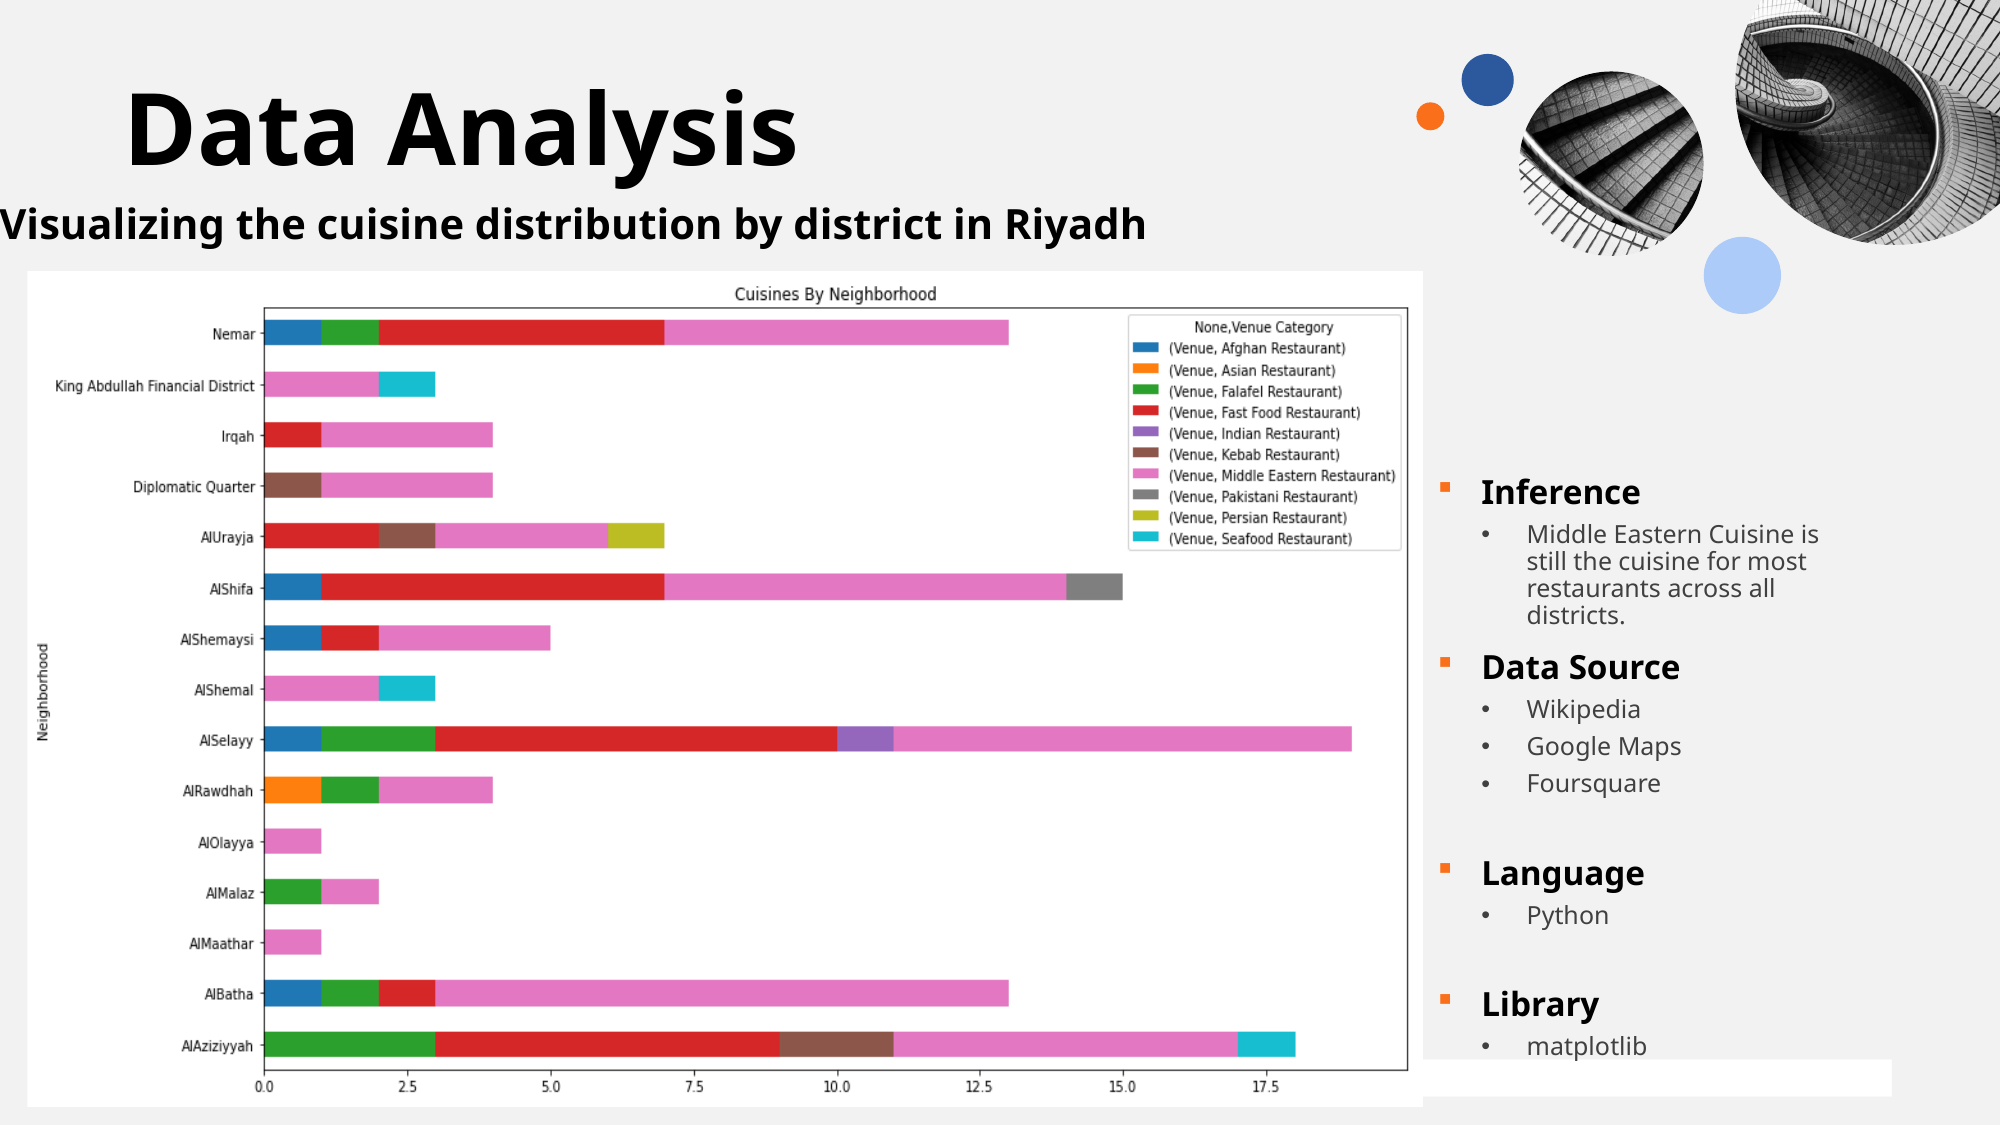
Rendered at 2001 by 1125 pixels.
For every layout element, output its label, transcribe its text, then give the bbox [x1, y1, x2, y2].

title Data Analysis [108, 71, 1402, 191]
picture [27, 271, 1423, 1107]
text_box Inference Middle Eastern Cuisine is still the cuisine for most restaurants across all districts. Data Source Wikipedia Google Maps Foursquare Language Python Library matplotlib [1423, 478, 1859, 1069]
text_box Visualizing the cuisine distribution by district in Riyadh [0, 190, 1163, 256]
picture [1519, 0, 2000, 256]
